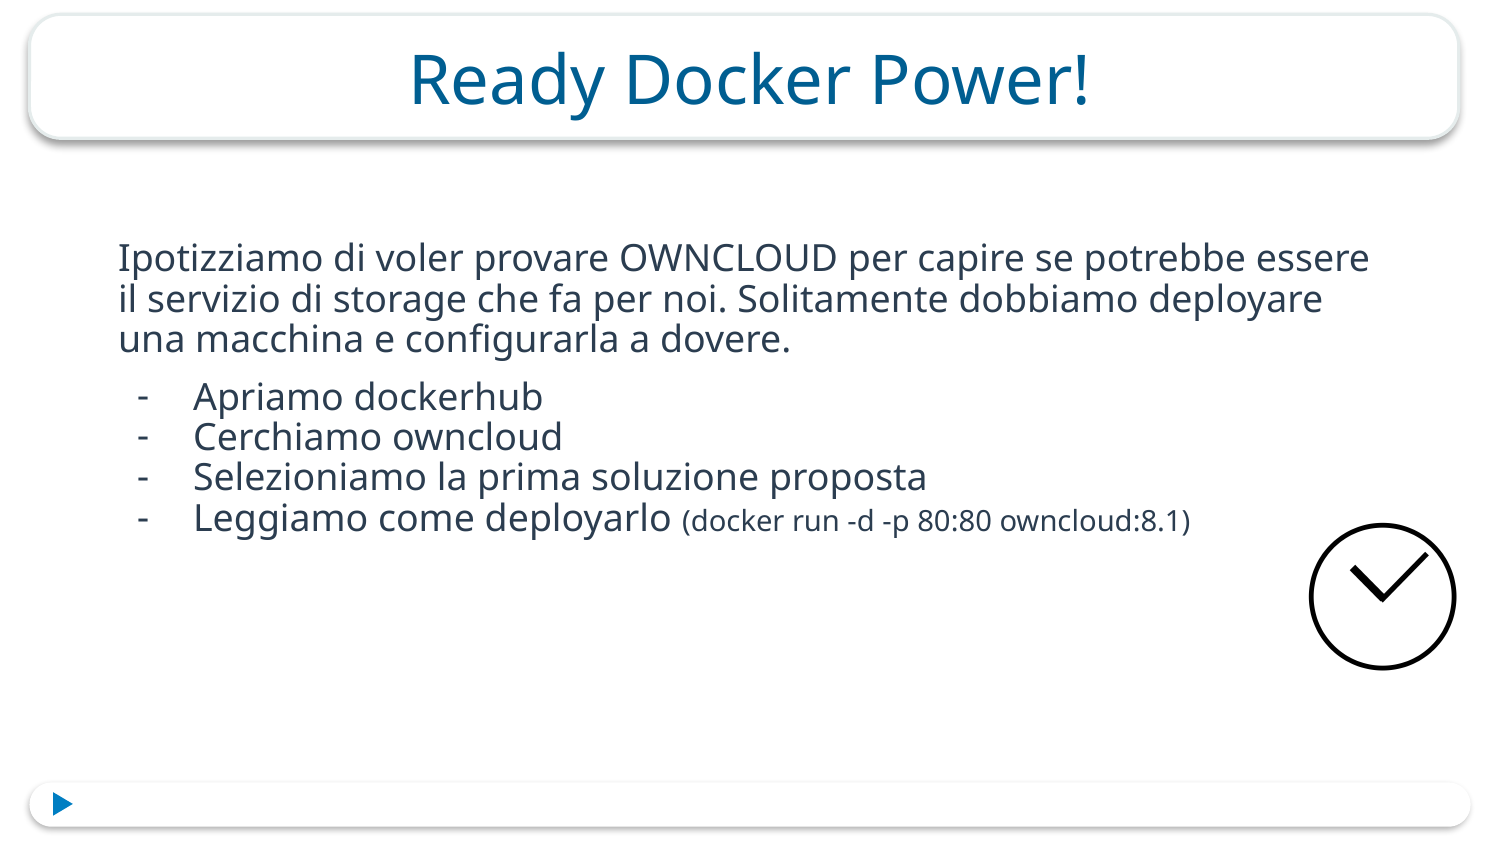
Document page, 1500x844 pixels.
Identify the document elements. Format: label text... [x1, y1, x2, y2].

picture [1293, 506, 1472, 685]
title Ready Docker Power! [0, 0, 1500, 165]
list Ipotizziamo di voler provare OWNCLOUD per capire se potrebbe essere il servizio di storage che fa per noi. Solitamente dobbiamo deployare una macchina e configurarla a dovere. Apriamo dockerhub Cerchiamo owncloud Selezioniamo la prima soluzione proposta Leggiamo come deployarlo (docker run -d -p 80:80 owncloud:8.1) [103, 224, 1397, 760]
